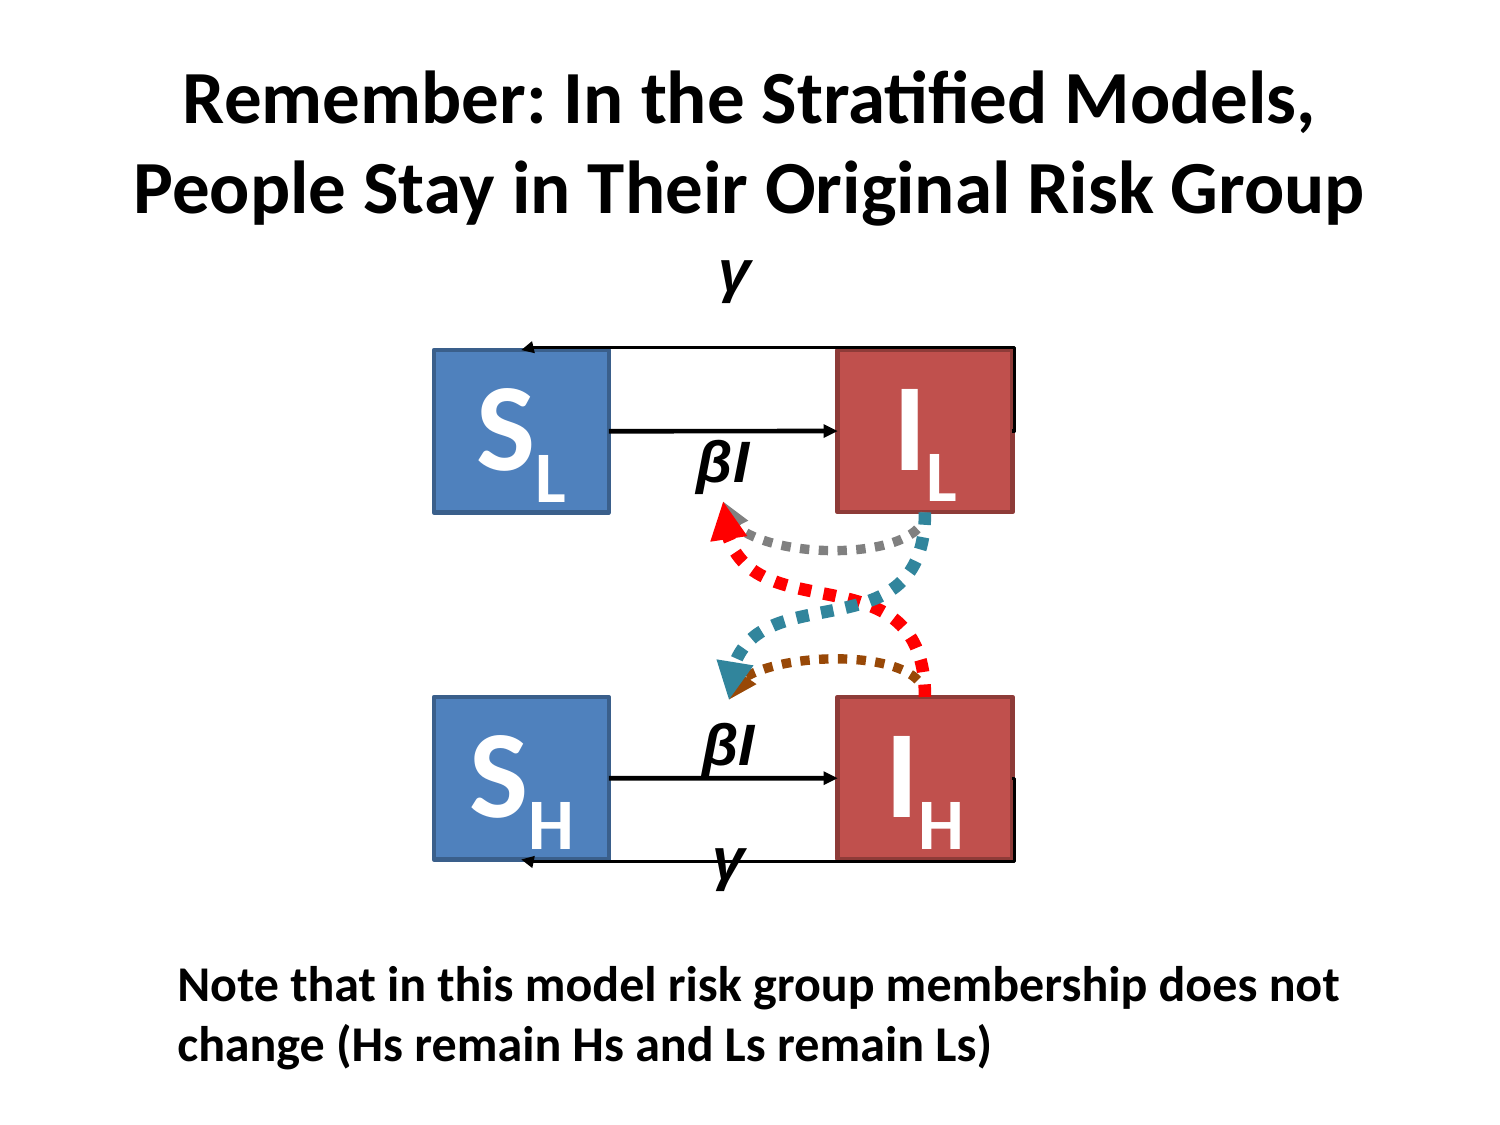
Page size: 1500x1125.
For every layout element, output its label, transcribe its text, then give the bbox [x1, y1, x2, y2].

text_box IH [835, 695, 1015, 777]
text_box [825, 712, 829, 797]
text_box γ [704, 225, 767, 311]
text_box βI [682, 441, 765, 502]
text_box βI [687, 699, 771, 775]
text_box Note that in this model risk group membership does not change (Hs remain Hs and Ls remain Ls) [162, 943, 1500, 1079]
text_box γ [697, 869, 761, 899]
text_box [819, 406, 829, 497]
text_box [733, 507, 921, 705]
title Remember: In the Stratified Models, People Stay in Their Original Risk Group [75, 45, 1425, 233]
text_box IL [835, 437, 1015, 514]
text_box SH [432, 695, 611, 862]
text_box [726, 498, 922, 702]
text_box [521, 349, 1013, 432]
text_box SL [432, 348, 611, 515]
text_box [521, 777, 1013, 860]
